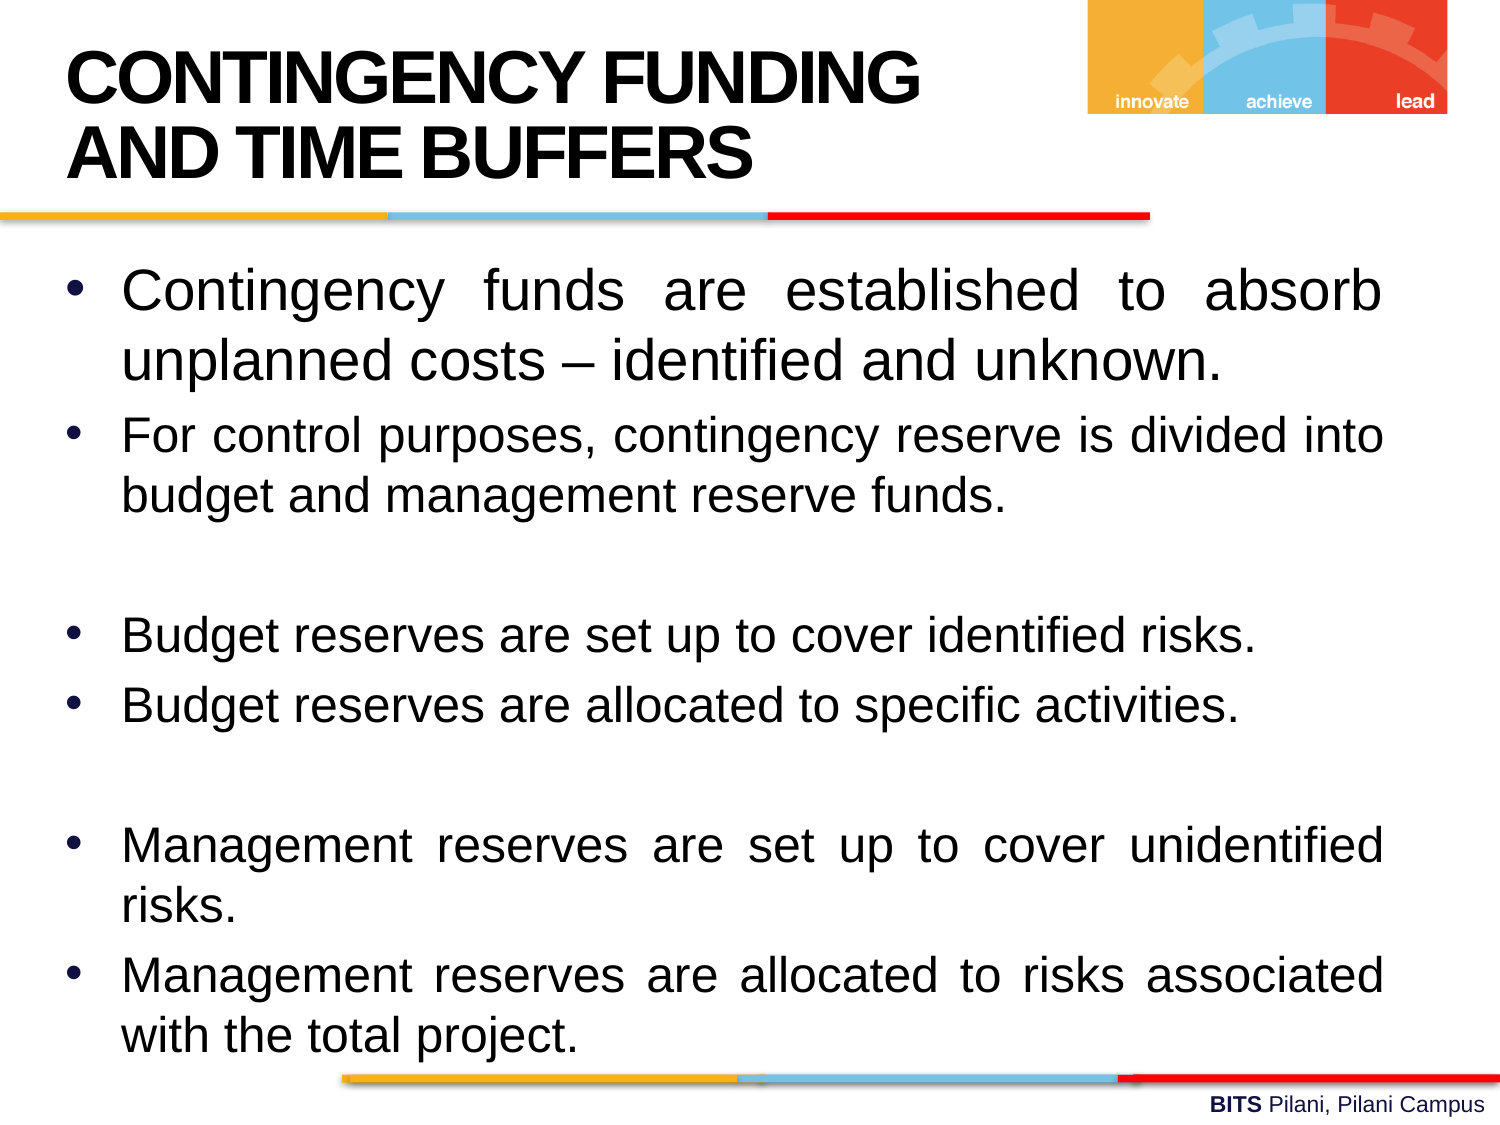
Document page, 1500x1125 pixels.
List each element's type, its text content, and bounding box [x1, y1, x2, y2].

list CONTINGENCY FUNDING AND TIME BUFFERS [50, 24, 1088, 213]
list Contingency funds are established to absorb unplanned costs – identified and unknown. For control purposes, contingency reserve is divided into budget and management reserve funds. Budget reserves are set up to cover identified risks. Budget reserves are allocated to specific activities. Management reserves are set up to cover unidentified risks. Management reserves are allocated to risks associated with the total project. [50, 245, 1400, 988]
picture [1087, 0, 1448, 114]
